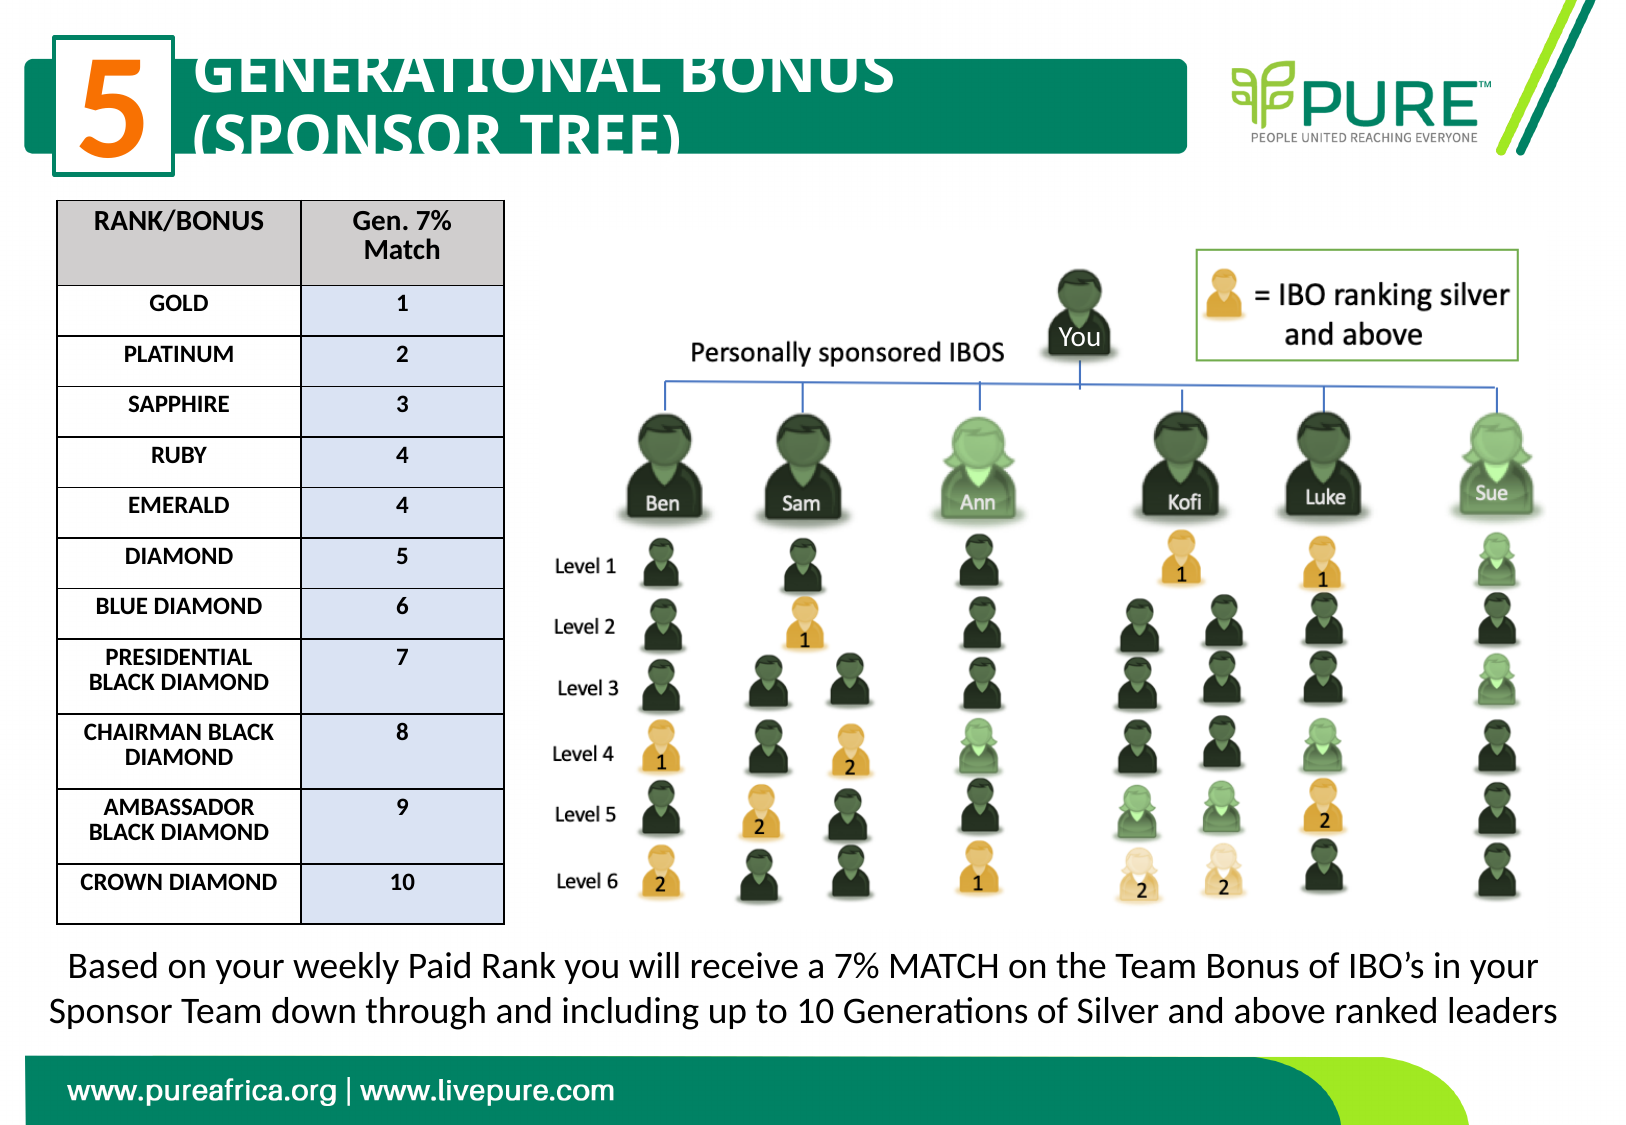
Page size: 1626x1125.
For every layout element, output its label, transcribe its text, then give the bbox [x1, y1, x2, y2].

table_cell 5 [302, 539, 503, 588]
table_cell PLATINUM [58, 337, 300, 386]
table_cell 8 [302, 715, 503, 788]
table_cell 6 [302, 589, 503, 638]
table_cell CHAIRMAN BLACK DIAMOND [58, 715, 300, 788]
table_cell 7 [302, 640, 503, 713]
table_cell 2 [302, 337, 503, 386]
table_cell GOLD [58, 286, 300, 335]
table_cell BLUE DIAMOND [58, 589, 300, 638]
table_cell 3 [302, 387, 503, 436]
text_box [52, 35, 59, 177]
text_box [168, 35, 175, 177]
table_cell DIAMOND [58, 539, 300, 588]
table_cell 1 [302, 286, 503, 335]
table_cell 4 [302, 488, 503, 537]
table_cell CROWN DIAMOND [58, 865, 300, 923]
text_box Based on your weekly Paid Rank you will receive a 7% MATCH on the Team Bonus of IBO’s in your Sponsor Team down through and including up to 10 Generations of Silver and above ranked leaders [28, 933, 1581, 1038]
table_cell 4 [302, 438, 503, 487]
table_header RANK/BONUS [58, 201, 300, 285]
table_cell PRESIDENTIAL BLACK DIAMOND [58, 640, 300, 713]
title GENERATIONAL BONUS (SPONSOR TREE) [192, 73, 1178, 139]
table_cell 10 [302, 865, 503, 923]
picture [0, 0, 1626, 1125]
table_header Gen. 7% Match [302, 201, 503, 285]
table_cell AMBASSADOR BLACK DIAMOND [58, 790, 300, 863]
table_cell 9 [302, 790, 503, 863]
table_cell SAPPHIRE [58, 387, 300, 436]
text_box 5 [59, 0, 168, 195]
table_cell EMERALD [58, 488, 300, 537]
table_cell RUBY [58, 438, 300, 487]
